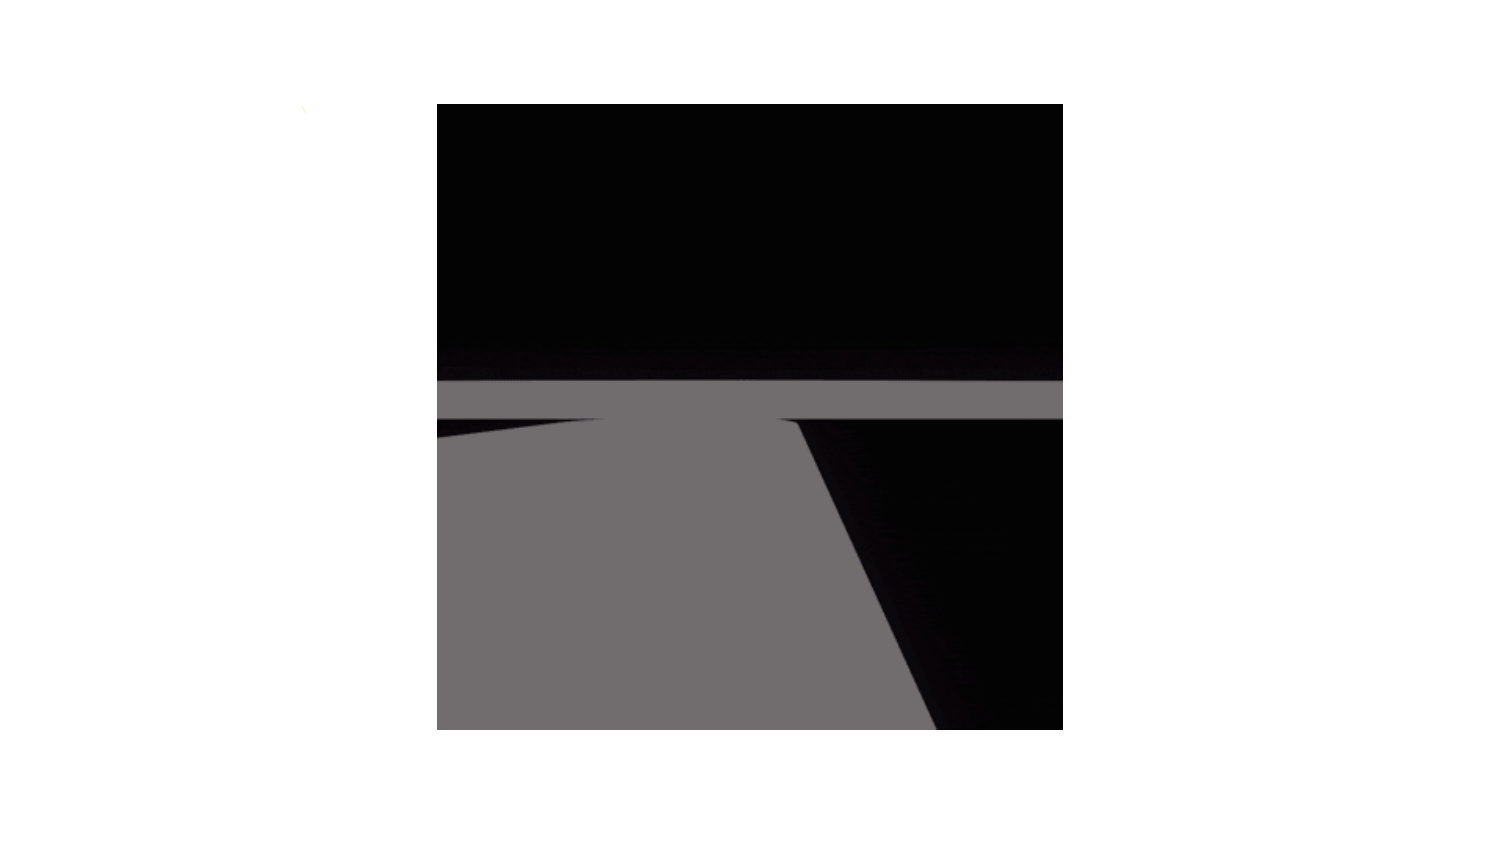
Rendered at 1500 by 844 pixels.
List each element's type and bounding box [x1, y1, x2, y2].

picture [437, 104, 1063, 730]
